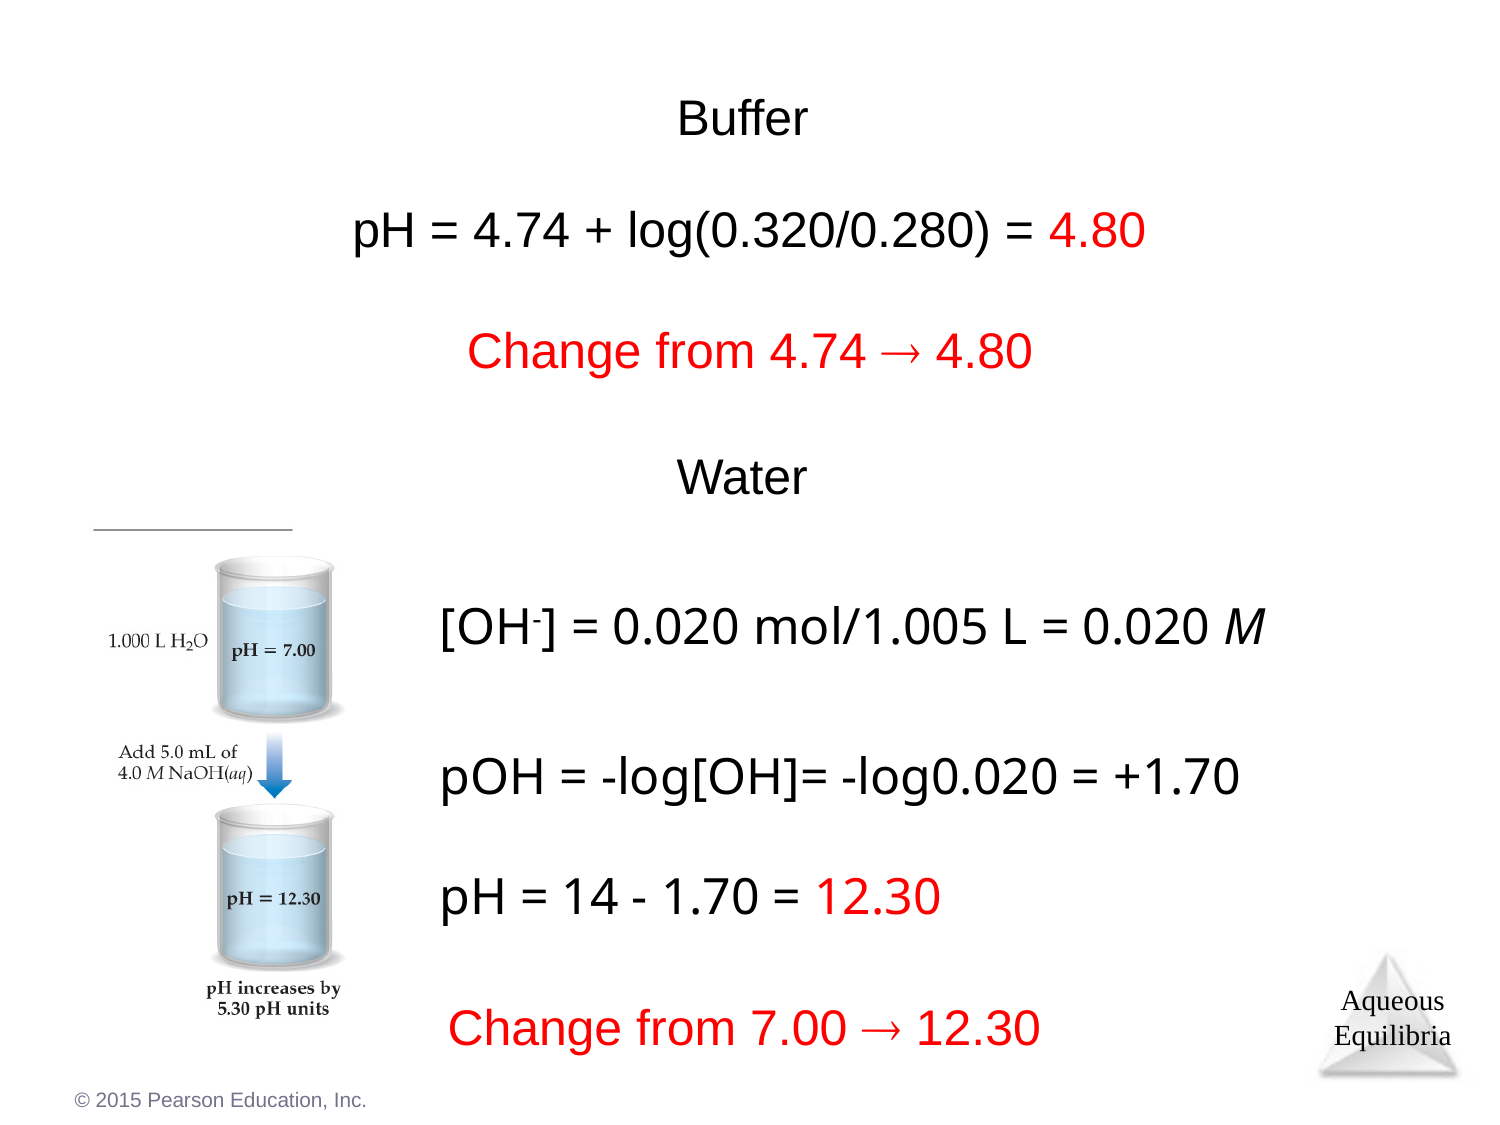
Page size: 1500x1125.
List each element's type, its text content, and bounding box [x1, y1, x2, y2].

picture [1275, 899, 1500, 1125]
text_box [OH-] = 0.020 mol/1.005 L = 0.020 M [425, 587, 1288, 663]
text_box Buffer [661, 77, 839, 153]
text_box Change from 4.74  4.80 [452, 310, 1048, 386]
text_box pOH = -log[OH]= -log0.020 = +1.70 pH = 14 - 1.70 = 12.30 [424, 737, 1413, 933]
text_box pH = 4.74 + log(0.320/0.280) = 4.80 [337, 190, 1200, 266]
text_box Change from 7.00  12.30 [432, 987, 1057, 1063]
picture [37, 524, 355, 1019]
text_box Water [661, 436, 824, 512]
